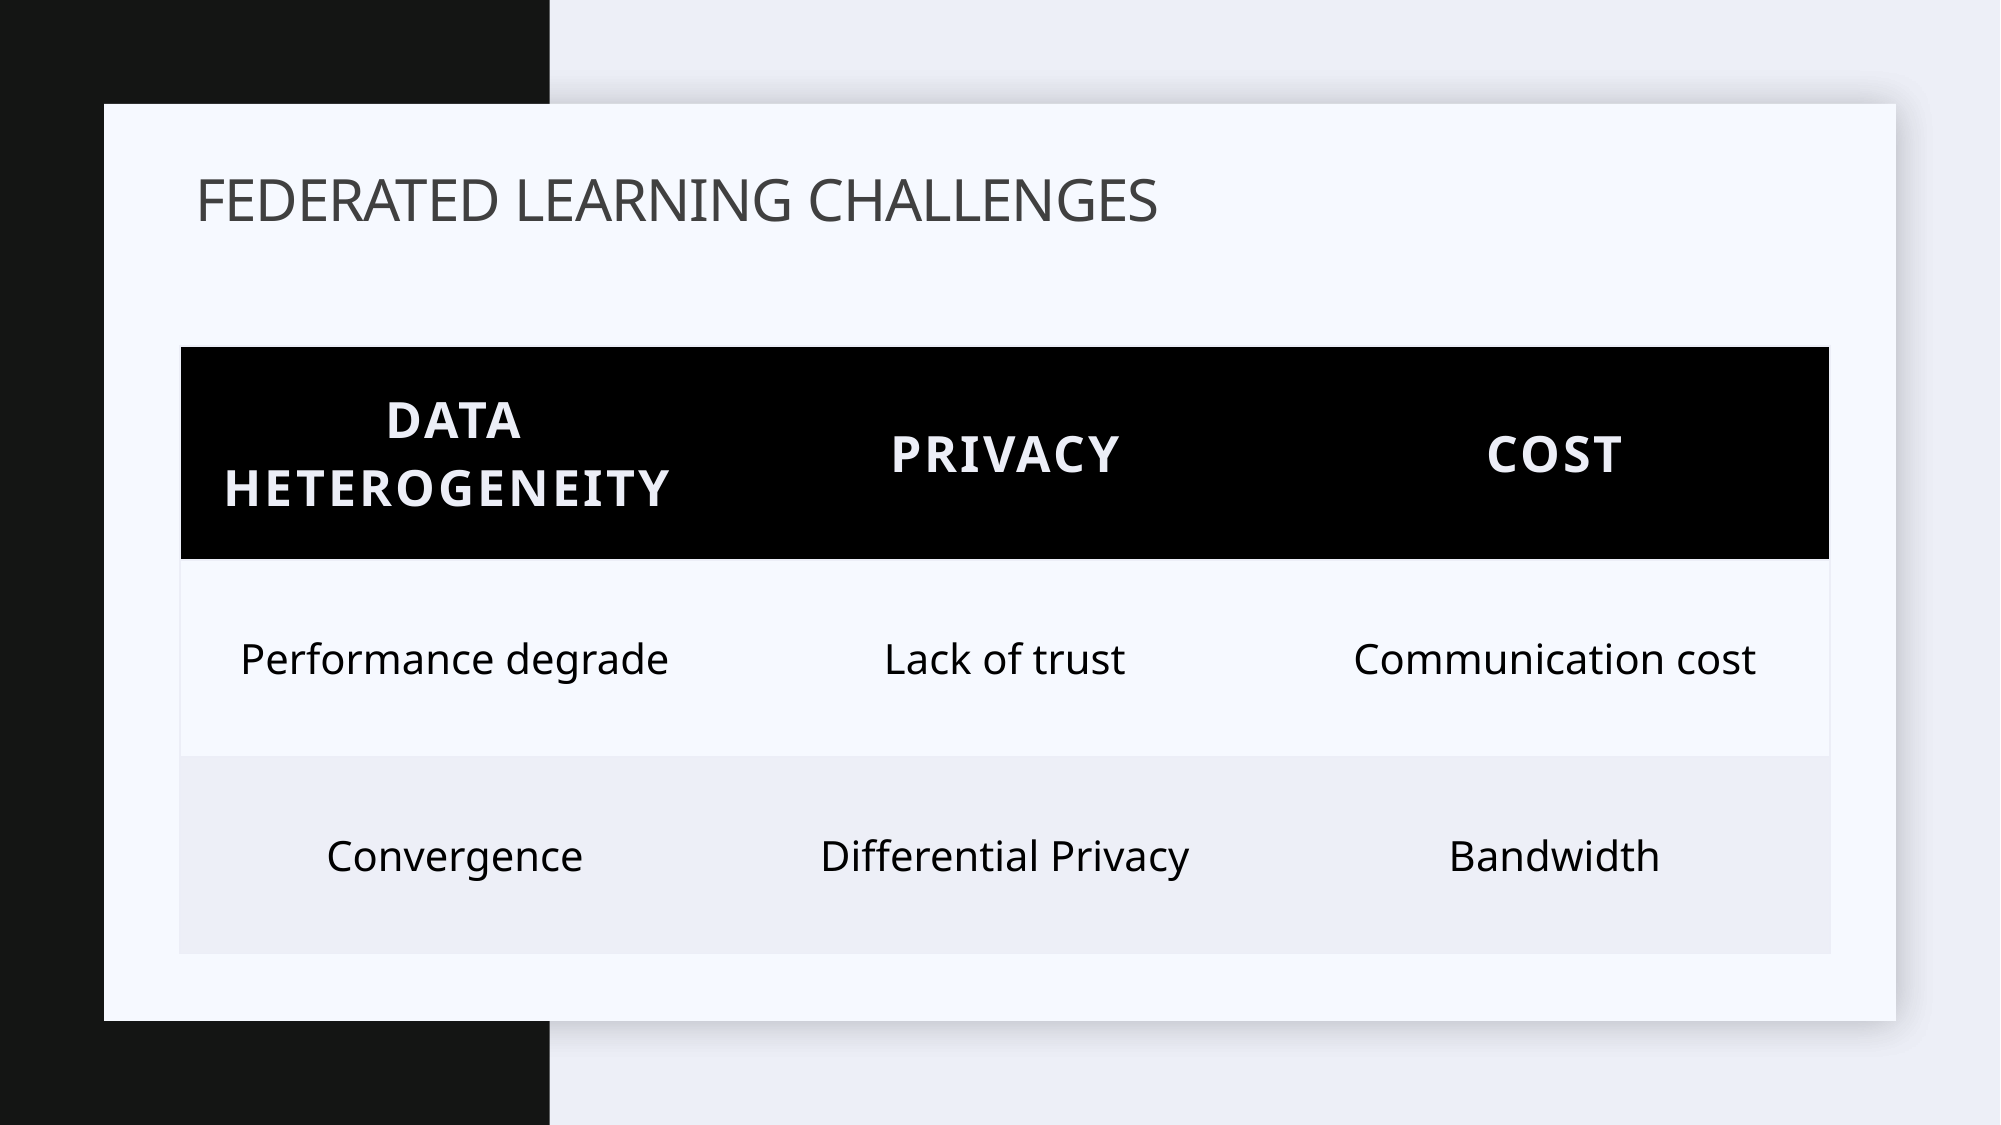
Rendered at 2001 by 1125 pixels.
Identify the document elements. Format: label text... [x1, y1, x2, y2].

table_cell Communication cost [1280, 561, 1829, 756]
table_cell Bandwidth [1280, 758, 1829, 953]
table_cell Performance degrade [181, 561, 730, 756]
table_cell Lack of trust [730, 561, 1280, 756]
table_header Privacy [730, 347, 1280, 559]
table_cell Convergence [181, 758, 730, 953]
table_cell Differential Privacy [730, 758, 1280, 953]
title Federated learning challenges [180, 154, 1830, 251]
table_header Data Heterogeneity [181, 347, 730, 559]
table_header cost [1280, 347, 1829, 559]
